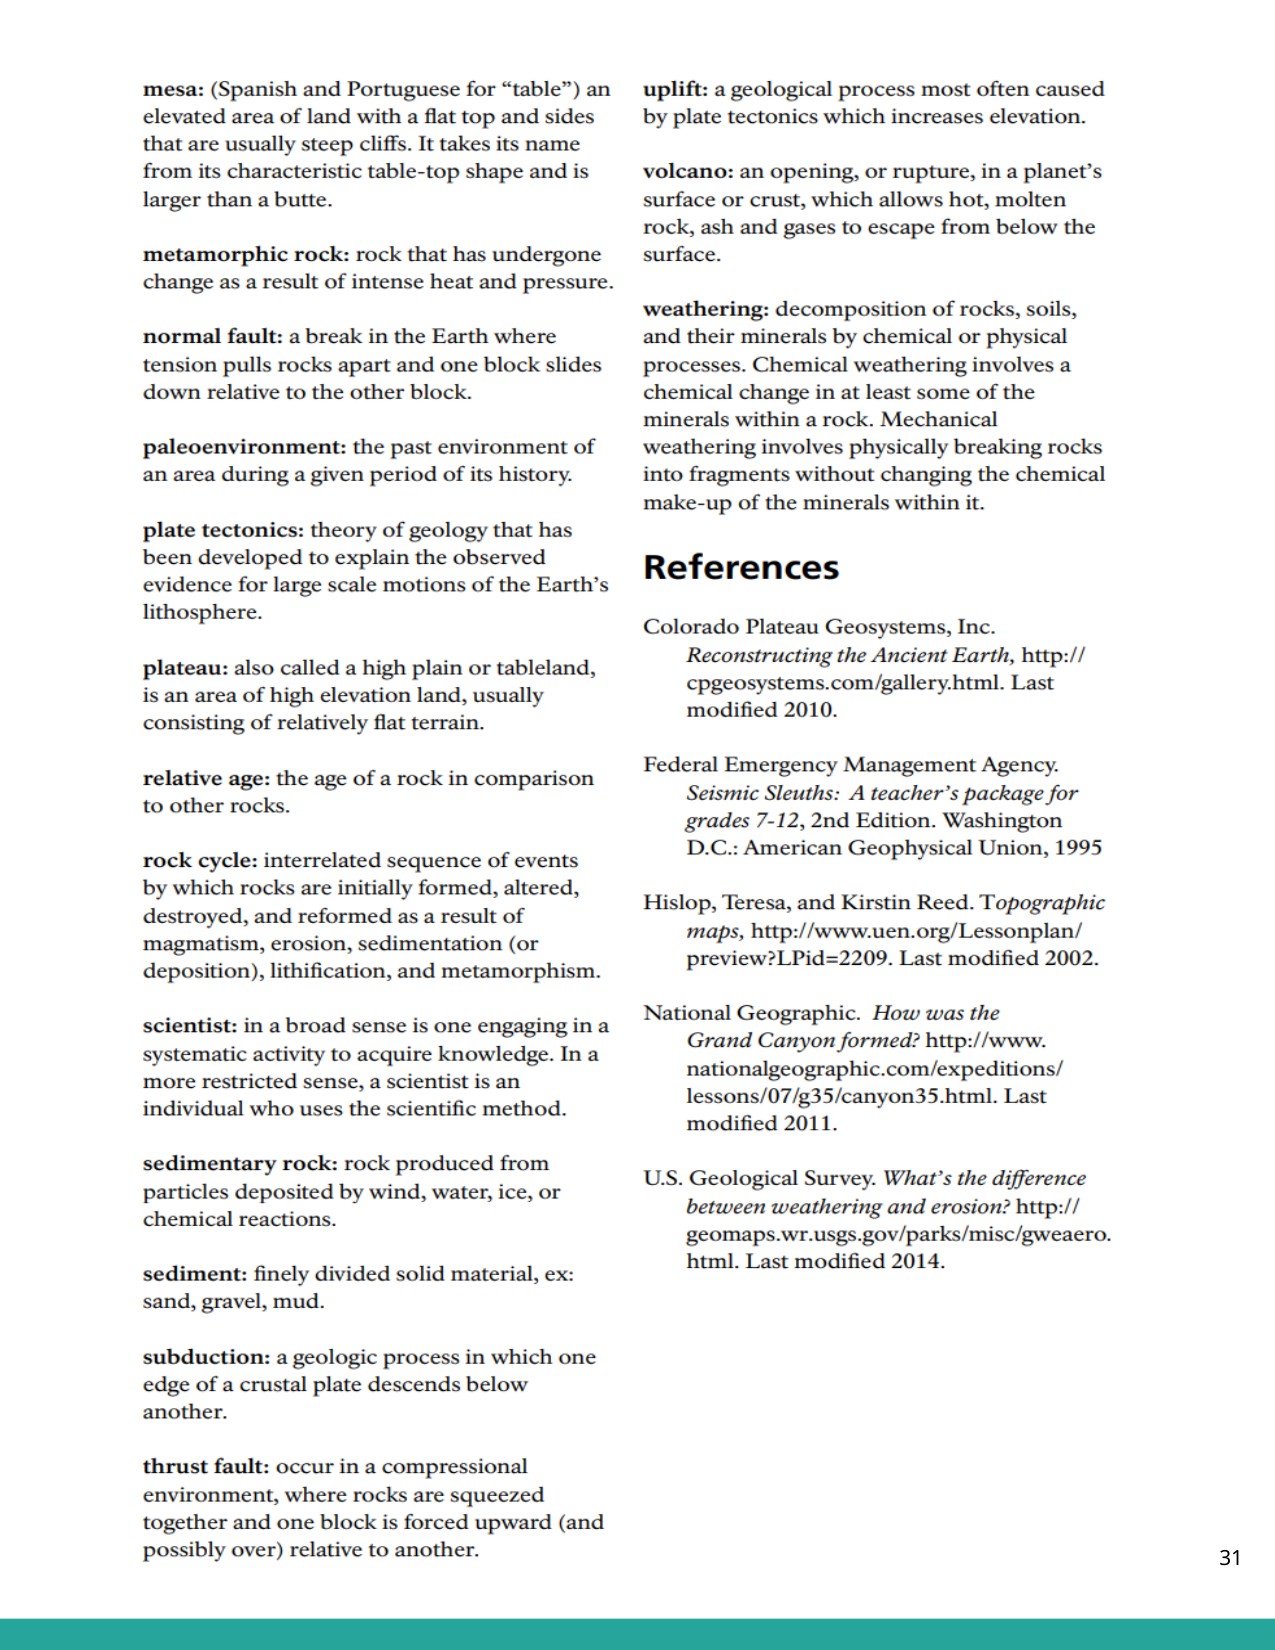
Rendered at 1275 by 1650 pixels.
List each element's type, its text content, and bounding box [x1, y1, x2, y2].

slide_number 31 [1181, 1495, 1258, 1623]
picture [119, 64, 1157, 1586]
